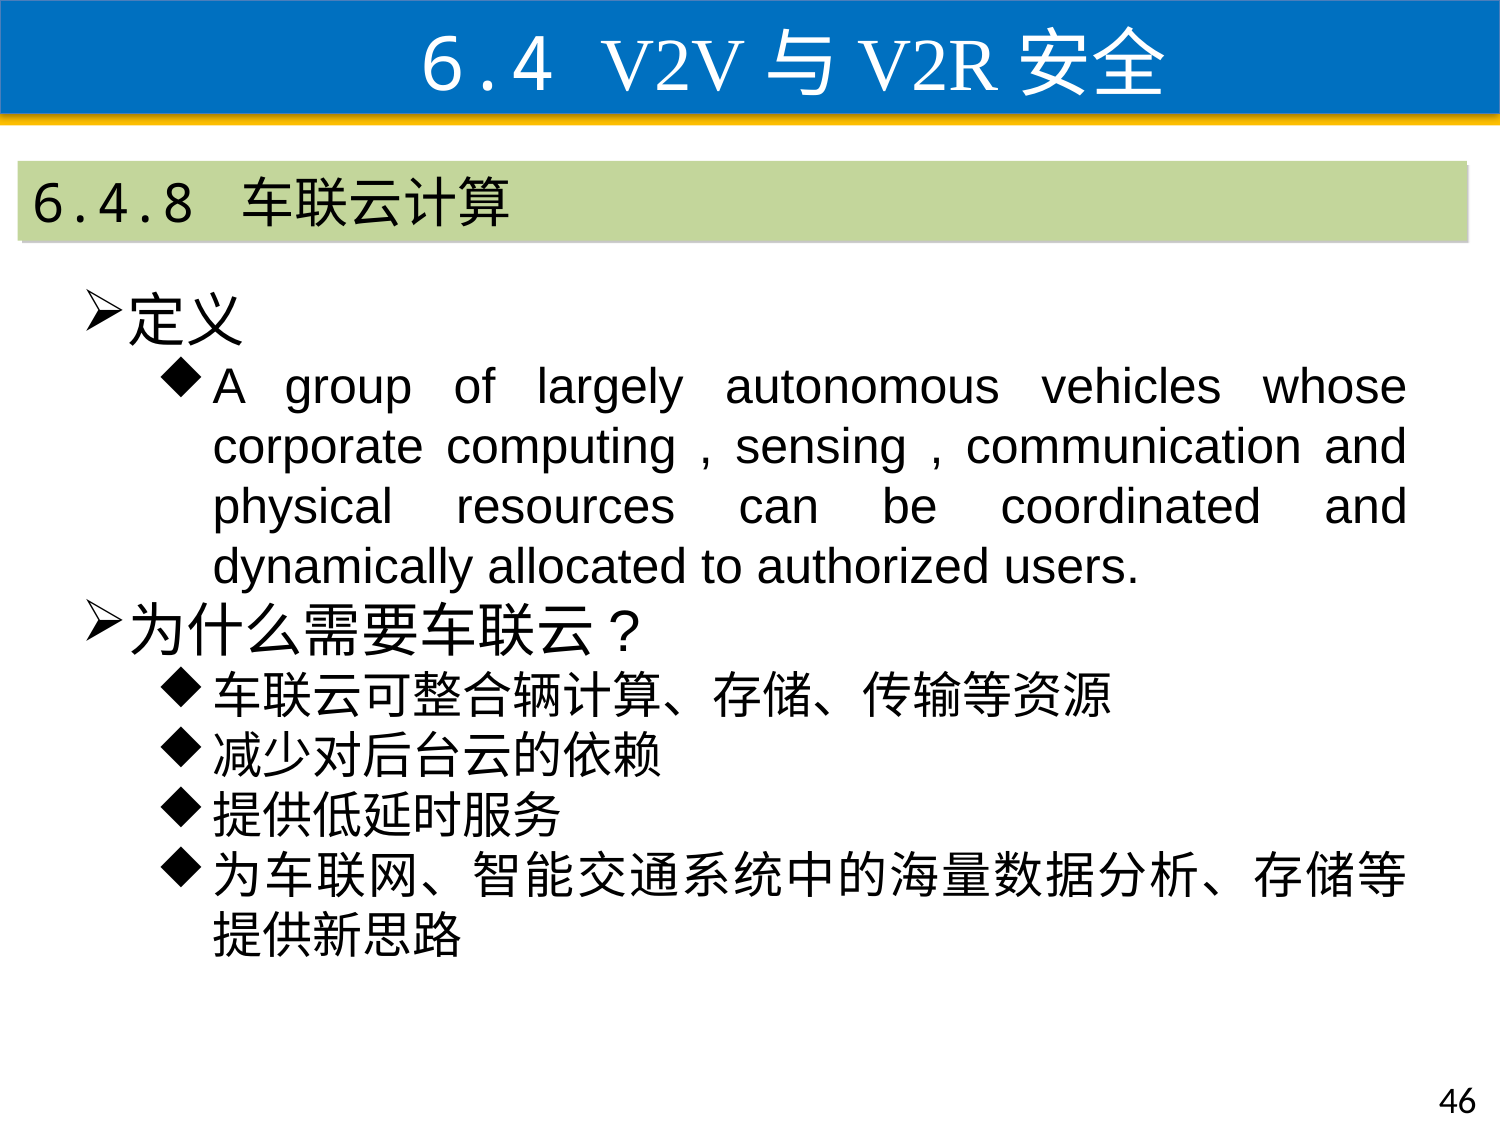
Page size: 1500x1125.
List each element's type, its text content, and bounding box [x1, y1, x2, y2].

text_box 6.4.8 车联云计算 [17, 160, 1467, 241]
text_box 6.4 V2V与V2R安全 [0, 0, 1500, 114]
text_box 定义 A group of largely autonomous vehicles whose corporate computing , sensing , communication and physical resources can be coordinated and dynamically allocated to authorized users. 为什么需要车联云? 车联云可整合辆计算、存储、传输等资源 减少对后台云的依赖 提供低延时服务 为车联网、智能交通系统中的海量数据分析、存储等提供新思路 [66, 275, 1423, 1031]
text_box 46 [1423, 1068, 1495, 1125]
